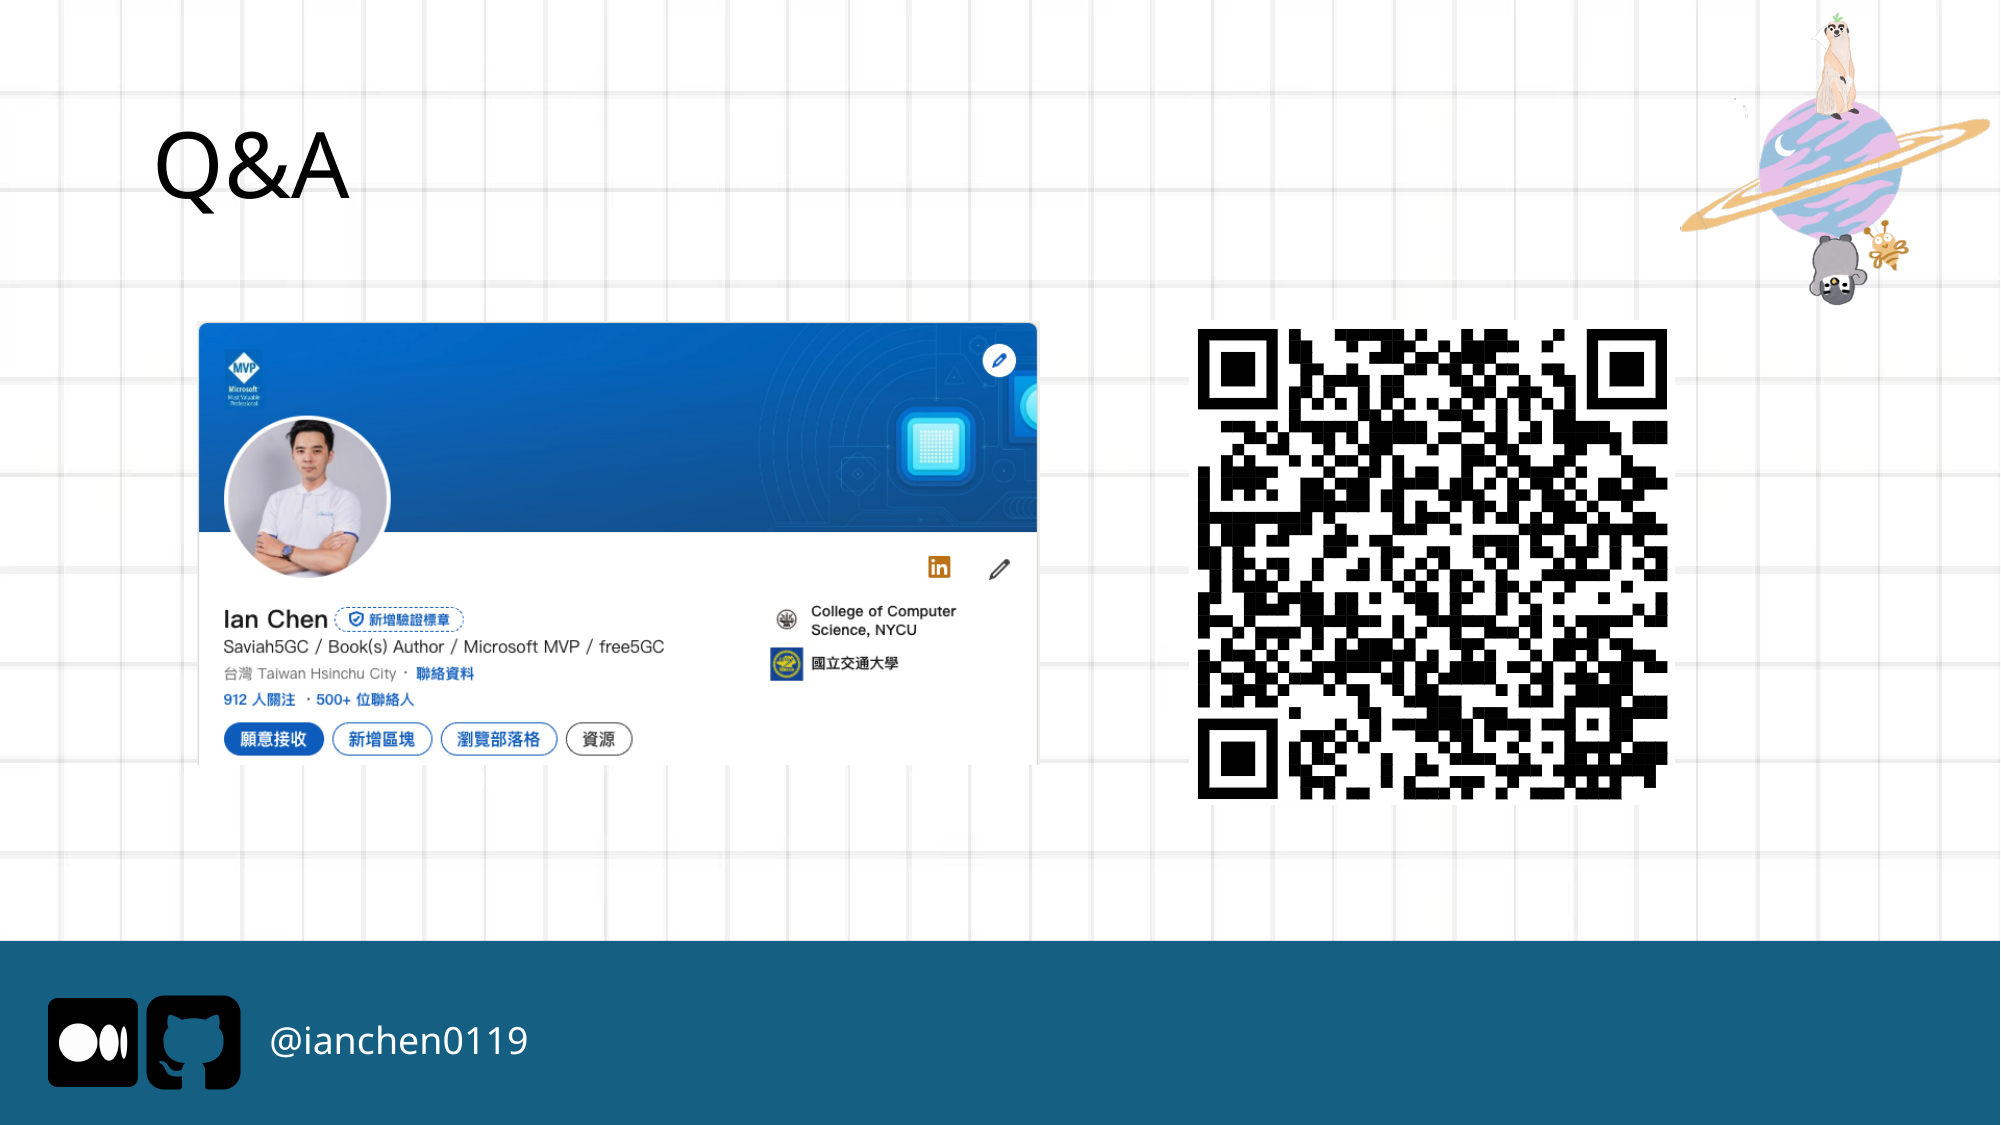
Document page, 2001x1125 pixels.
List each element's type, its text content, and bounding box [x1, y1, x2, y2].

picture [0, 0, 2001, 1125]
title Q&A [137, 59, 1863, 278]
picture [48, 986, 250, 1099]
